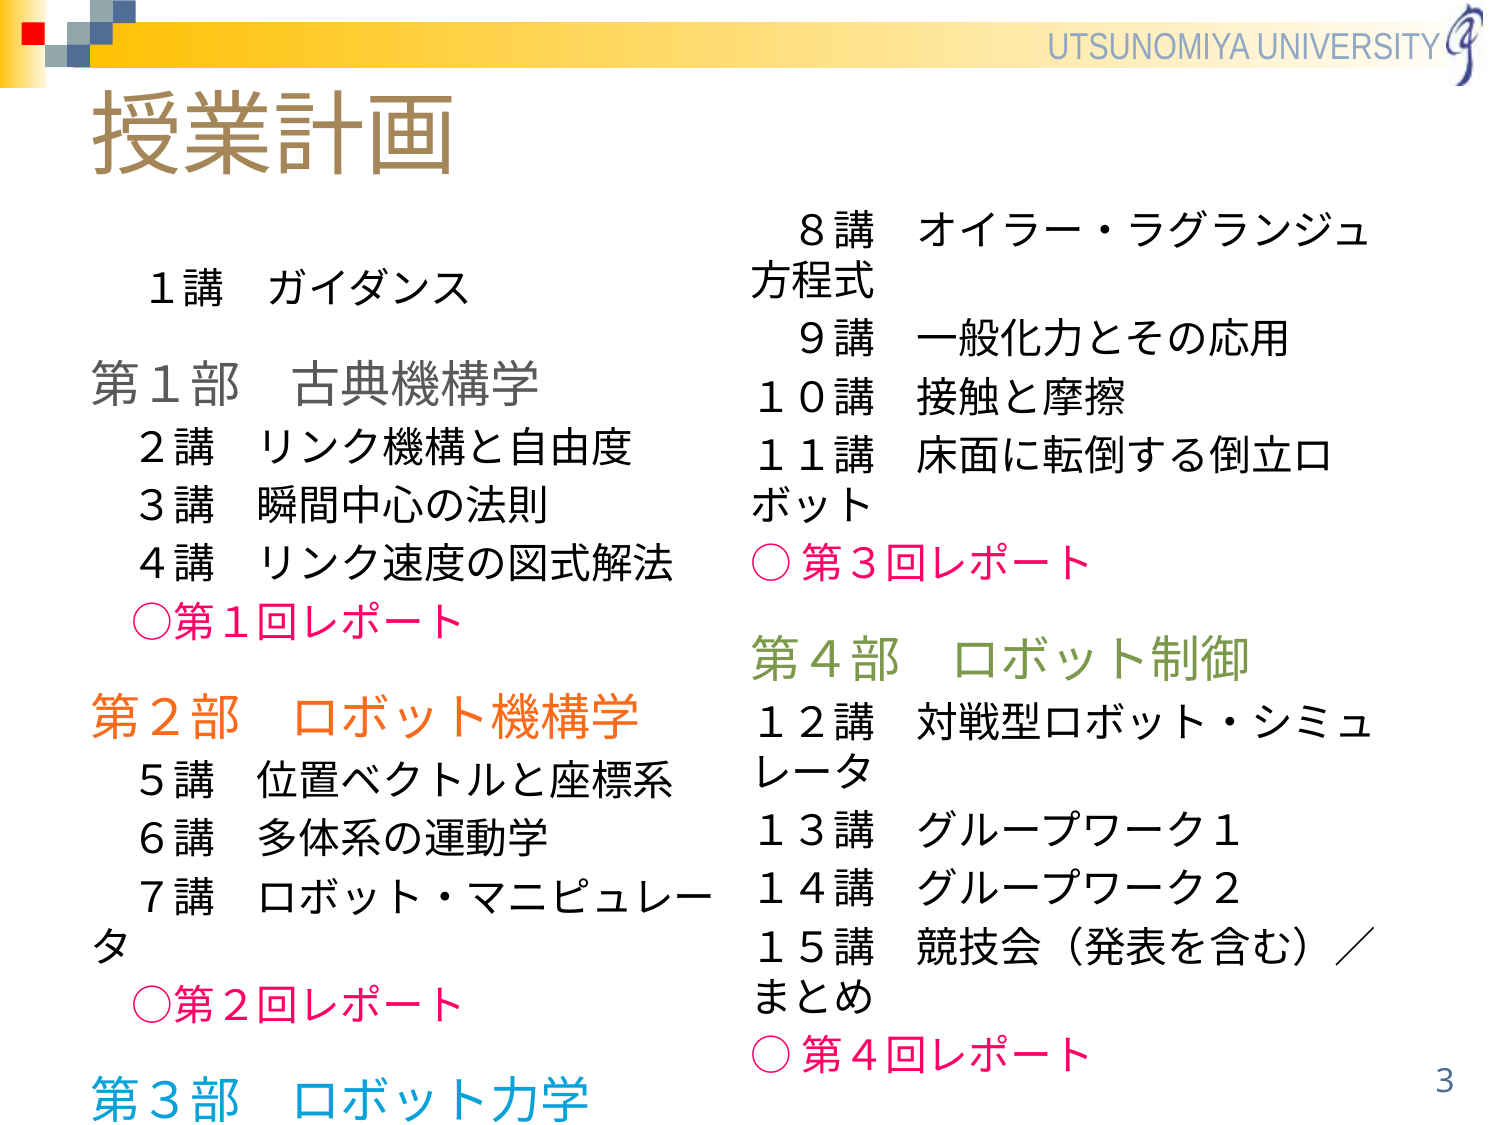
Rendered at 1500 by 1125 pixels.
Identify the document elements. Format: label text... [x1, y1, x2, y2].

title 授業計画 [75, 75, 1425, 188]
text_box [692, 22, 697, 67]
text_box [642, 22, 646, 67]
slide_number 3 [1363, 1049, 1470, 1113]
text_box [1032, 22, 1037, 67]
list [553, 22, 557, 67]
picture [1446, 3, 1483, 86]
slide_number 9 [508, 22, 512, 67]
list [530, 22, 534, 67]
footer [74, 1049, 938, 1113]
text_box [608, 22, 613, 67]
text_box [664, 22, 669, 67]
text_box [1010, 22, 1014, 67]
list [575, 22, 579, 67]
footer [525, 22, 529, 67]
list １講 ガイダンス 第１部 古典機構学 ２講 リンク機構と自由度 ３講 瞬間中心の法則 ４講 リンク速度の図式解法 ○第１回レポート 第２部 ロボット機構学 ５講 位置ベクトルと座標系 ６講 多体系の運動学 ７講 ロボット・マニピュレータ ○第２回レポート 第３部 ロボット力学 ８講 オイラー・ラグランジュ方程式 ９講 一般化力とその応用 １０講 接触と摩擦 １１講 床面に転倒する倒立ロボット ○第３回レポート 第４部 ロボット制御 １２講 対戦型ロボット・シミュレータ １３講 グループワーク１ １４講 グループワーク２ １５講 競技会（発表を含む）／まとめ ○第４回レポート [75, 196, 1425, 1038]
